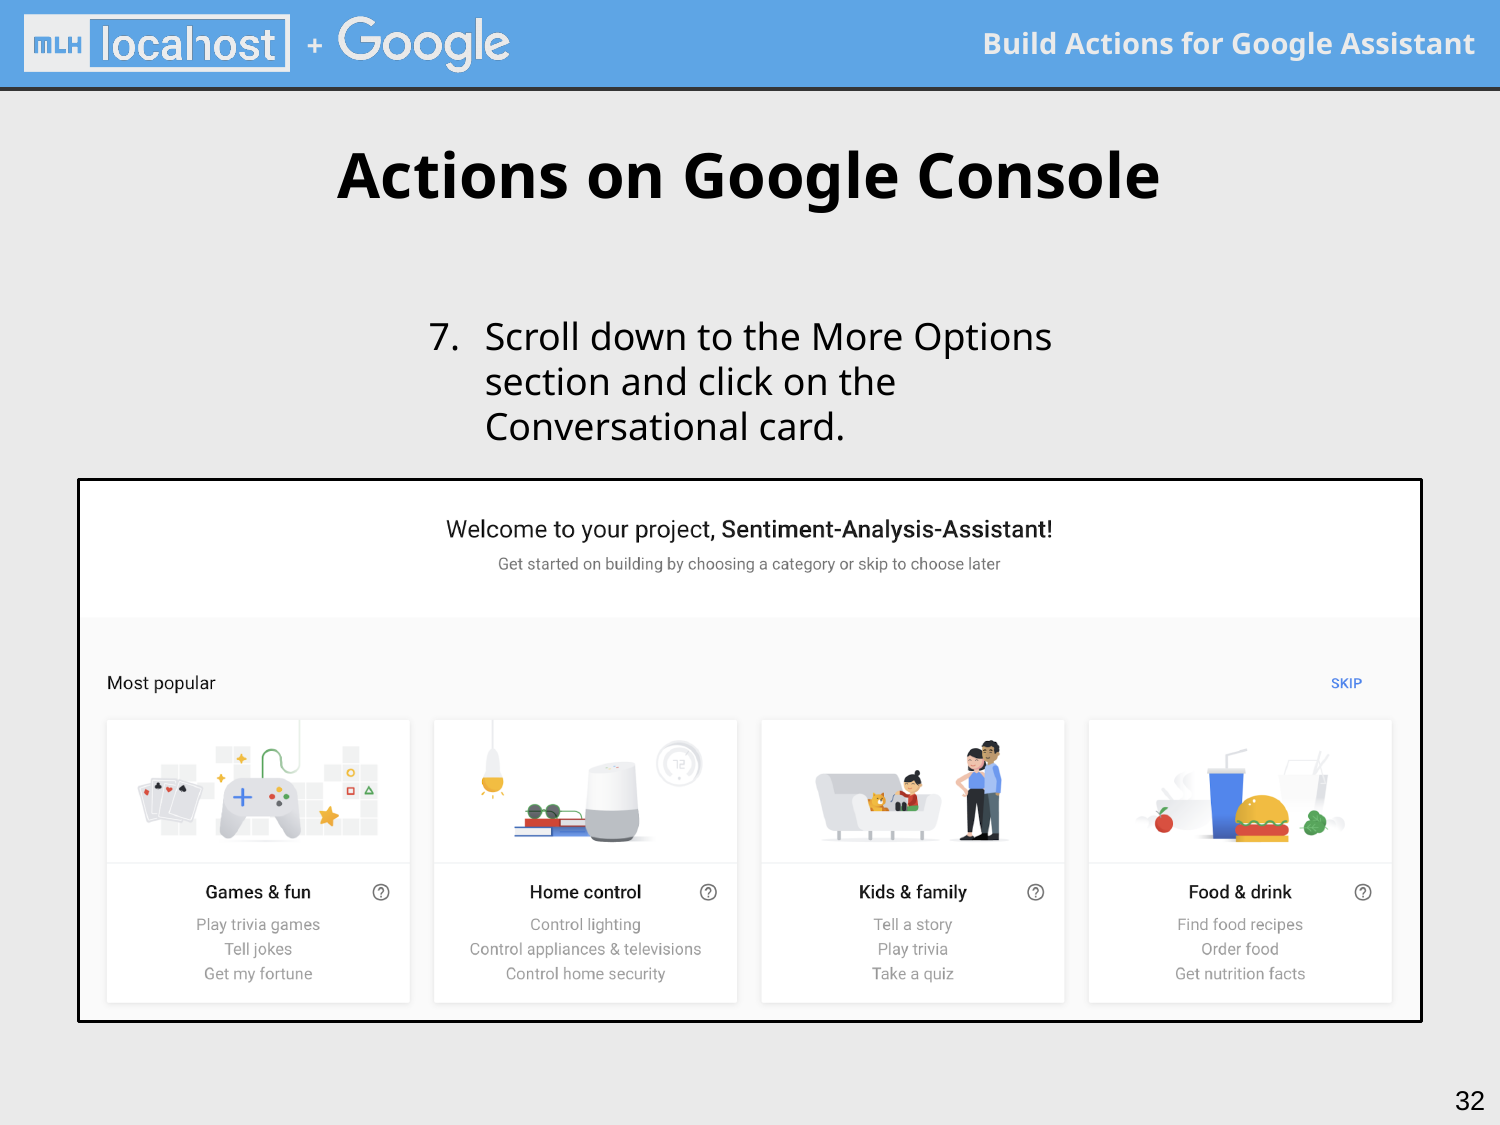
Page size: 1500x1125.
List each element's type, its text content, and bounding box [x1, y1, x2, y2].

picture [338, 16, 510, 73]
picture [24, 14, 290, 72]
text_box Scroll down to the More Options section and click on the Conversational card. [394, 297, 1106, 455]
text_box Actions on Google Console [26, 106, 1474, 242]
picture [79, 480, 1420, 1020]
